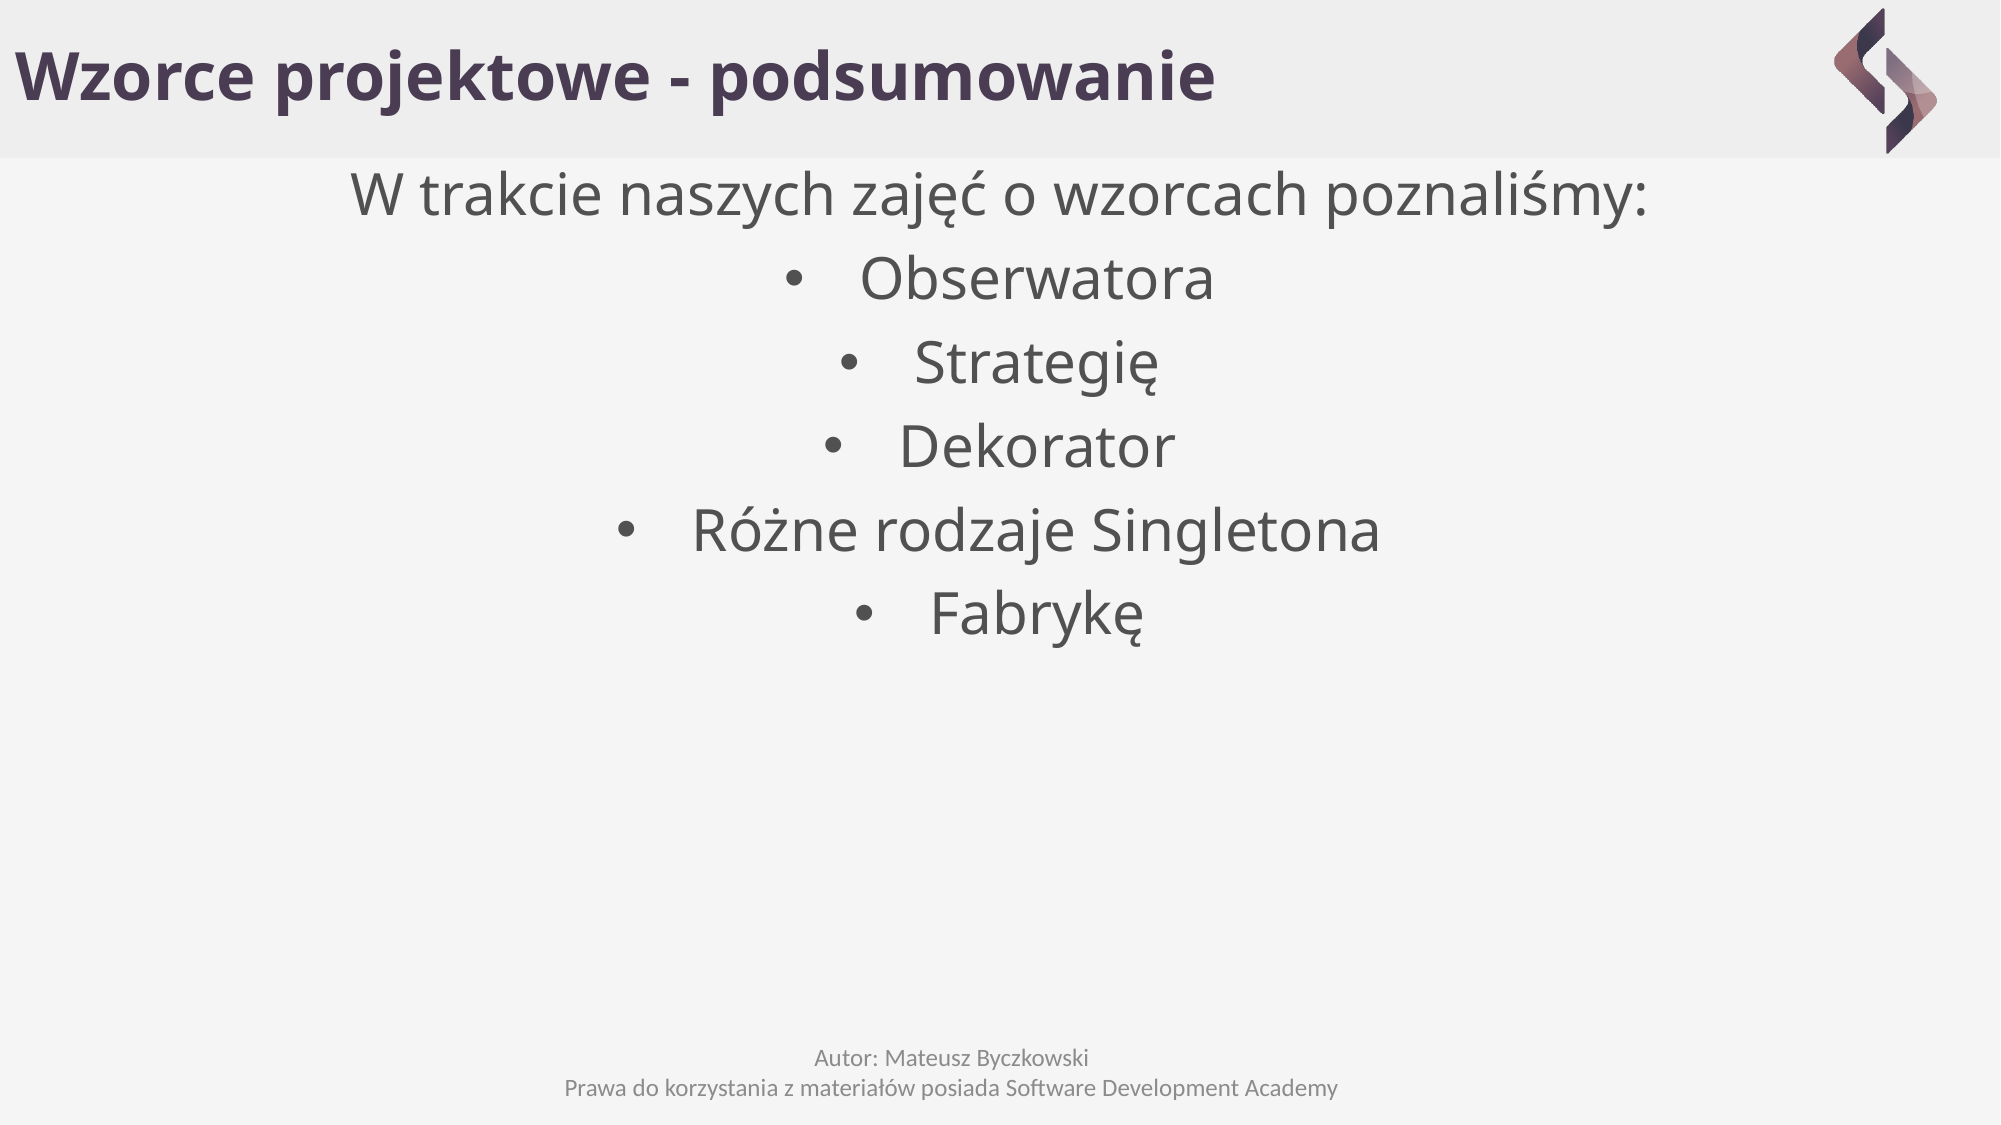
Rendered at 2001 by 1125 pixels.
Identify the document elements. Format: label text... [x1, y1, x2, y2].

picture [1788, 0, 2001, 166]
title Wzorce projektowe - podsumowanie [0, 0, 1788, 158]
text_box Autor: Mateusz Byczkowski Prawa do korzystania z materiałów posiada Software Development Academy [495, 1041, 1409, 1102]
list W trakcie naszych zajęć o wzorcach poznaliśmy: Obserwatora Strategię Dekorator Różne rodzaje Singletona Fabrykę [137, 157, 1863, 1030]
